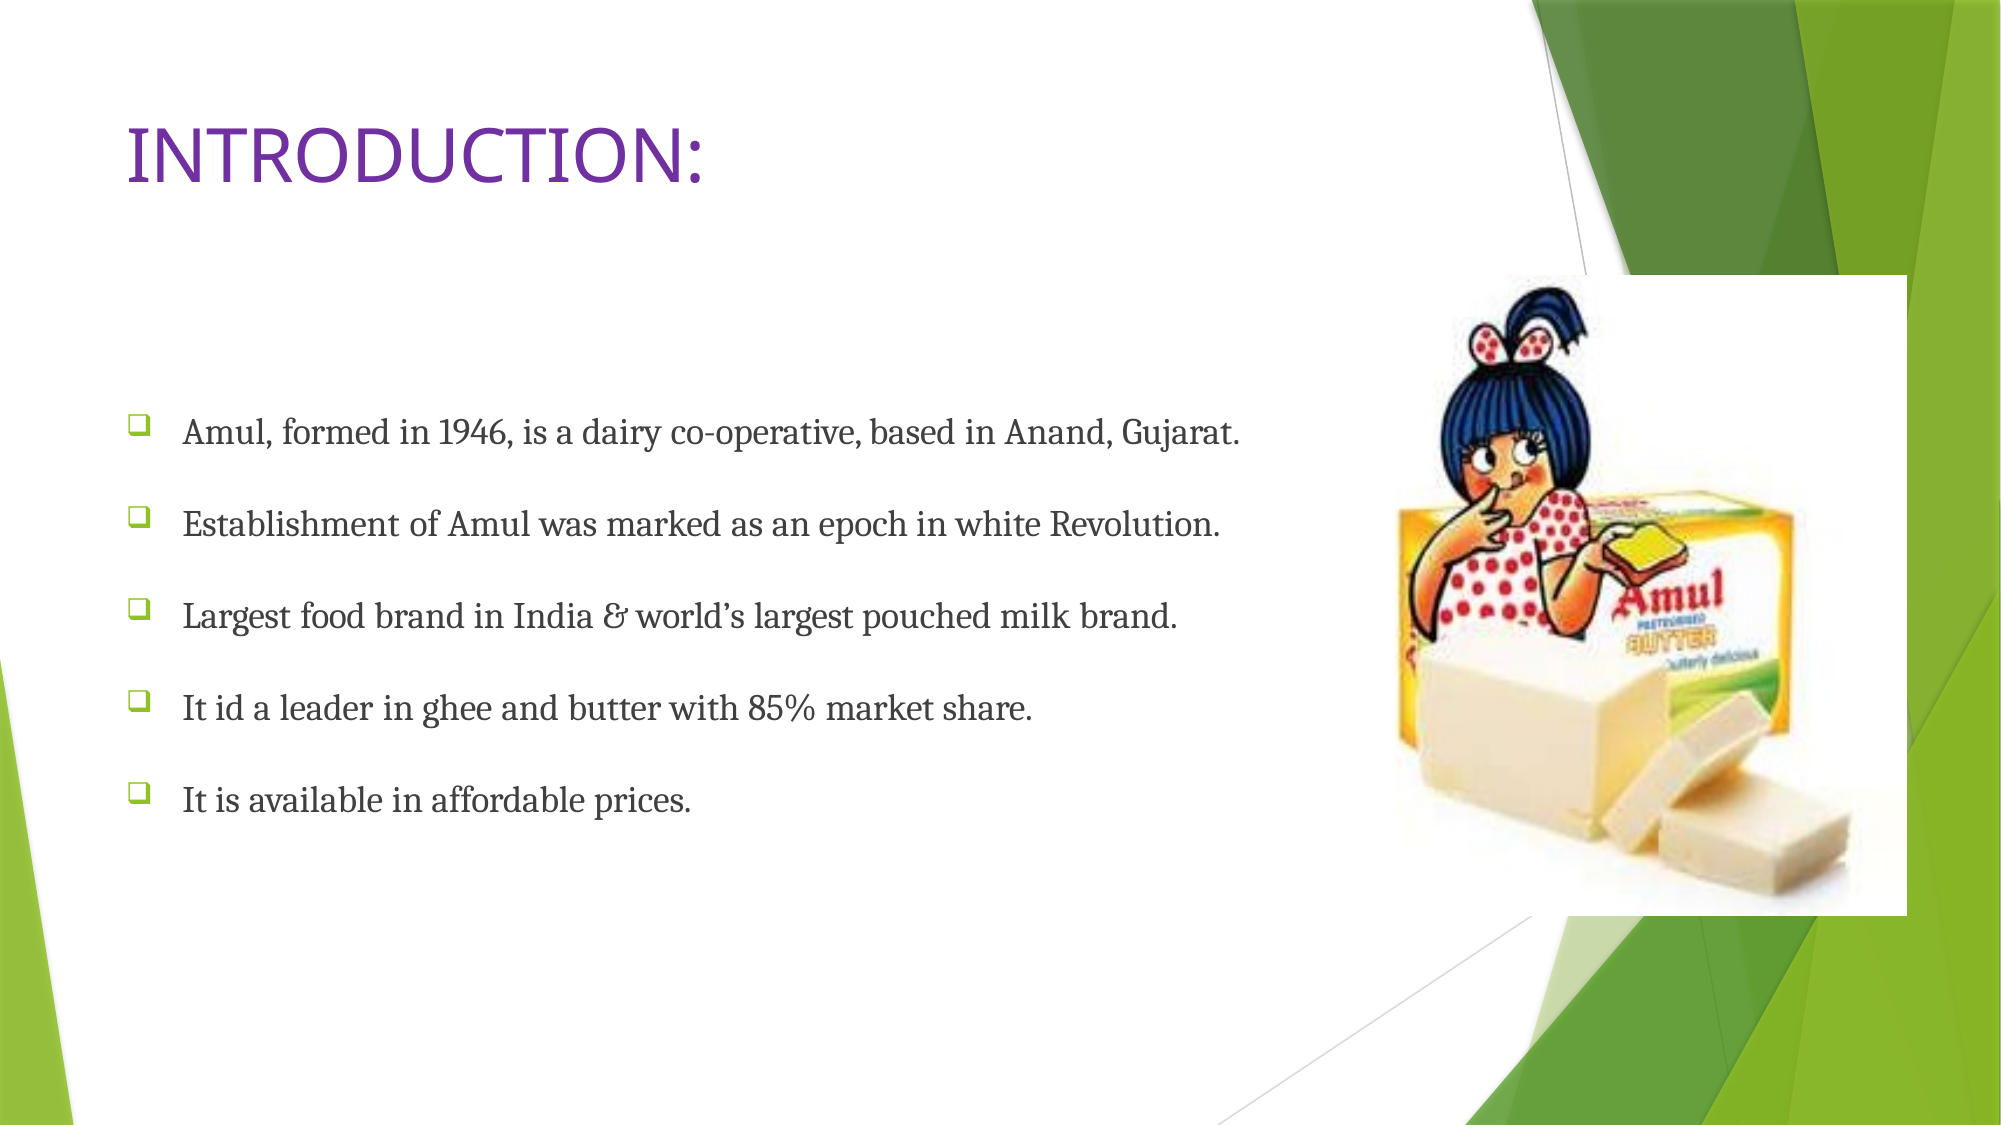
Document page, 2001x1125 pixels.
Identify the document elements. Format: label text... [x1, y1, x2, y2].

list Amul, formed in 1946, is a dairy co-operative, based in Anand, Gujarat. Establishment of Amul was marked as an epoch in white Revolution. Largest food brand in India & world’s largest pouched milk brand. It id a leader in ghee and butter with 85% market share. It is available in affordable prices. [111, 354, 1389, 838]
picture [1394, 275, 1907, 917]
title INTRODUCTION: [111, 99, 1522, 317]
